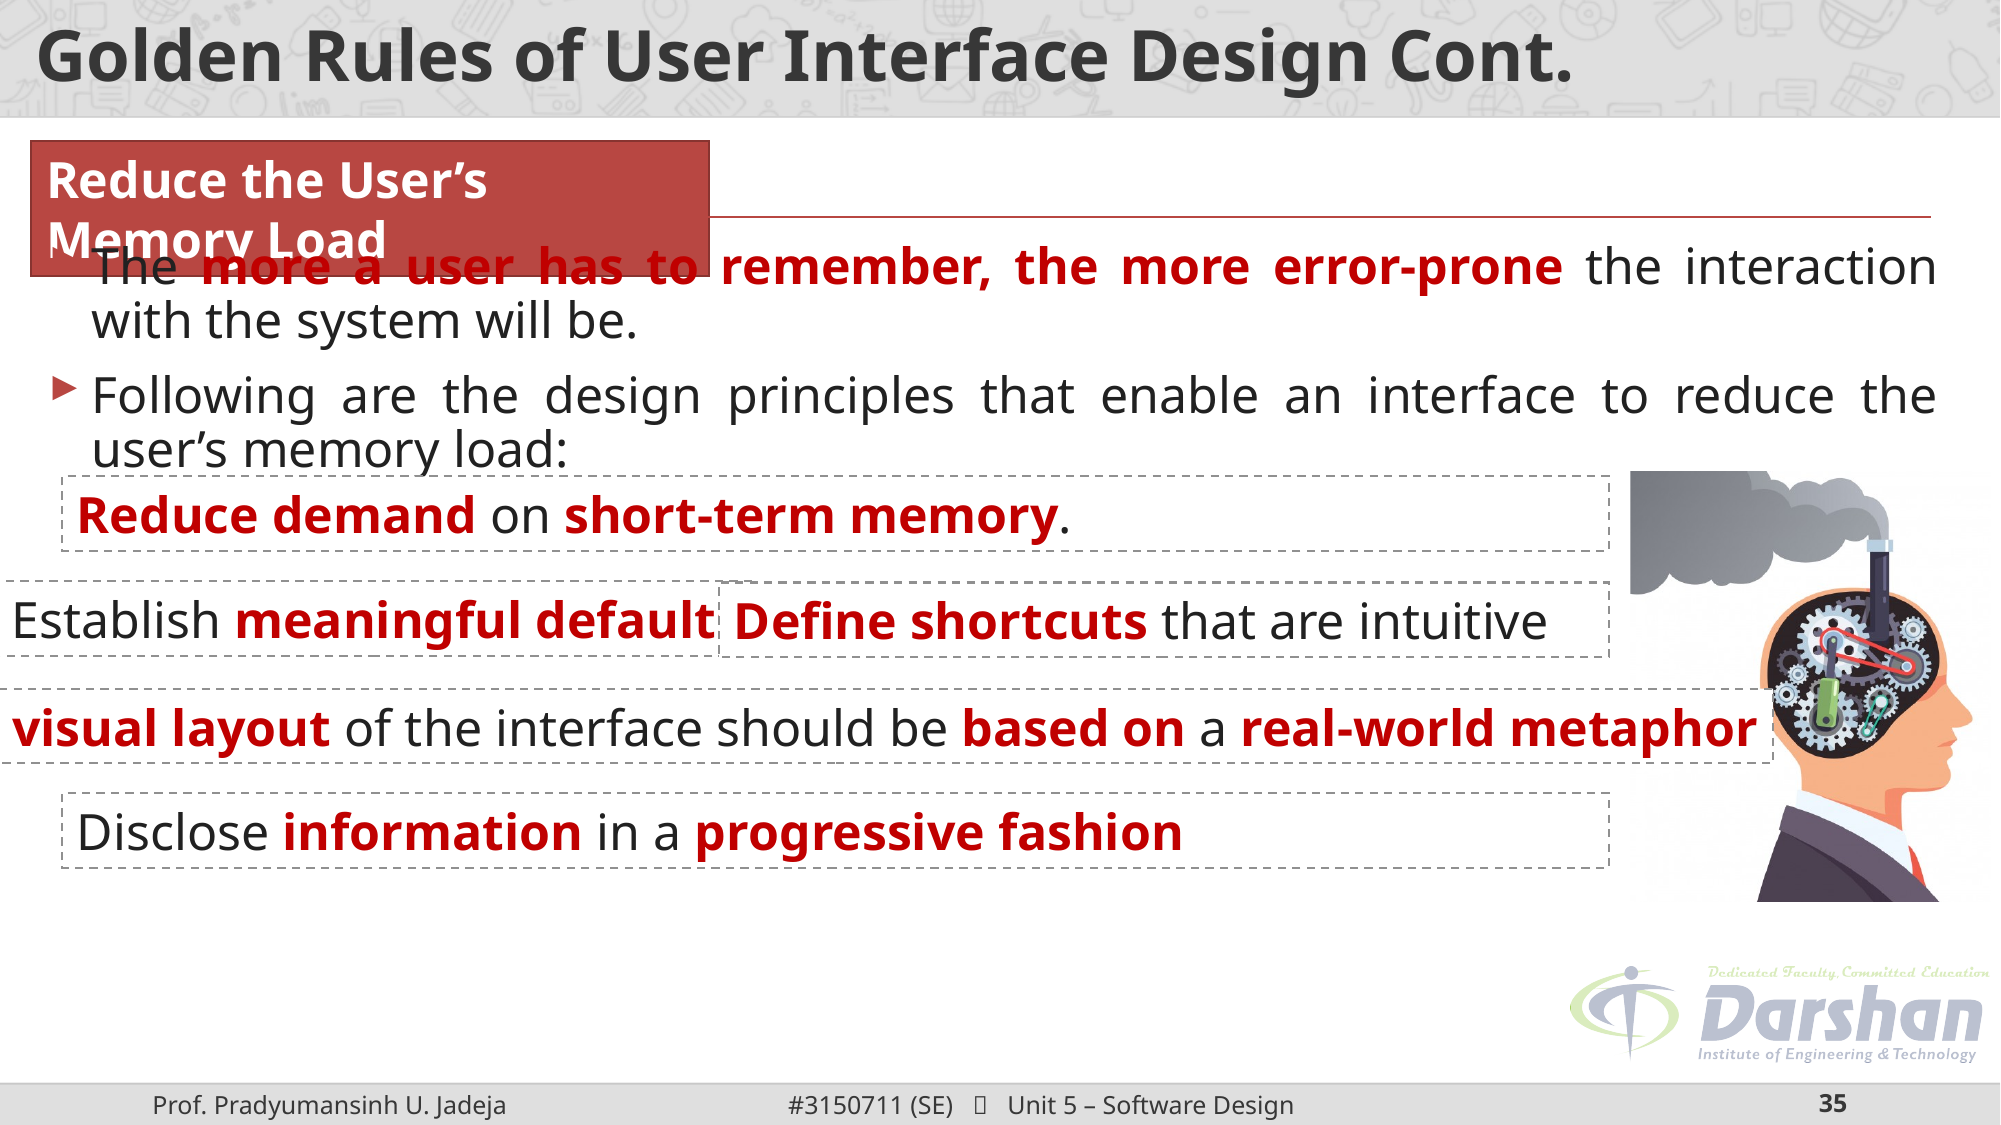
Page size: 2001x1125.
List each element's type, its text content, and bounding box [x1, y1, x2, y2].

text_box The visual layout of the interface should be based on a real-world metaphor [0, 688, 1630, 764]
text_box Reduce the User’s Memory Load [30, 140, 710, 277]
picture [1630, 471, 1991, 902]
text_box Reduce demand on short-term memory. [61, 475, 1610, 552]
title Golden Rules of User Interface Design Cont. [0, 0, 2000, 117]
text_box Establish meaningful defaults [0, 580, 756, 657]
text_box Define shortcuts that are intuitive [718, 581, 1610, 658]
text_box Disclose information in a progressive fashion [61, 792, 1610, 869]
list The more a user has to remember, the more error-prone the interaction with the system will be. Following are the design principles that enable an interface to reduce the user’s memory load: [33, 233, 1955, 448]
